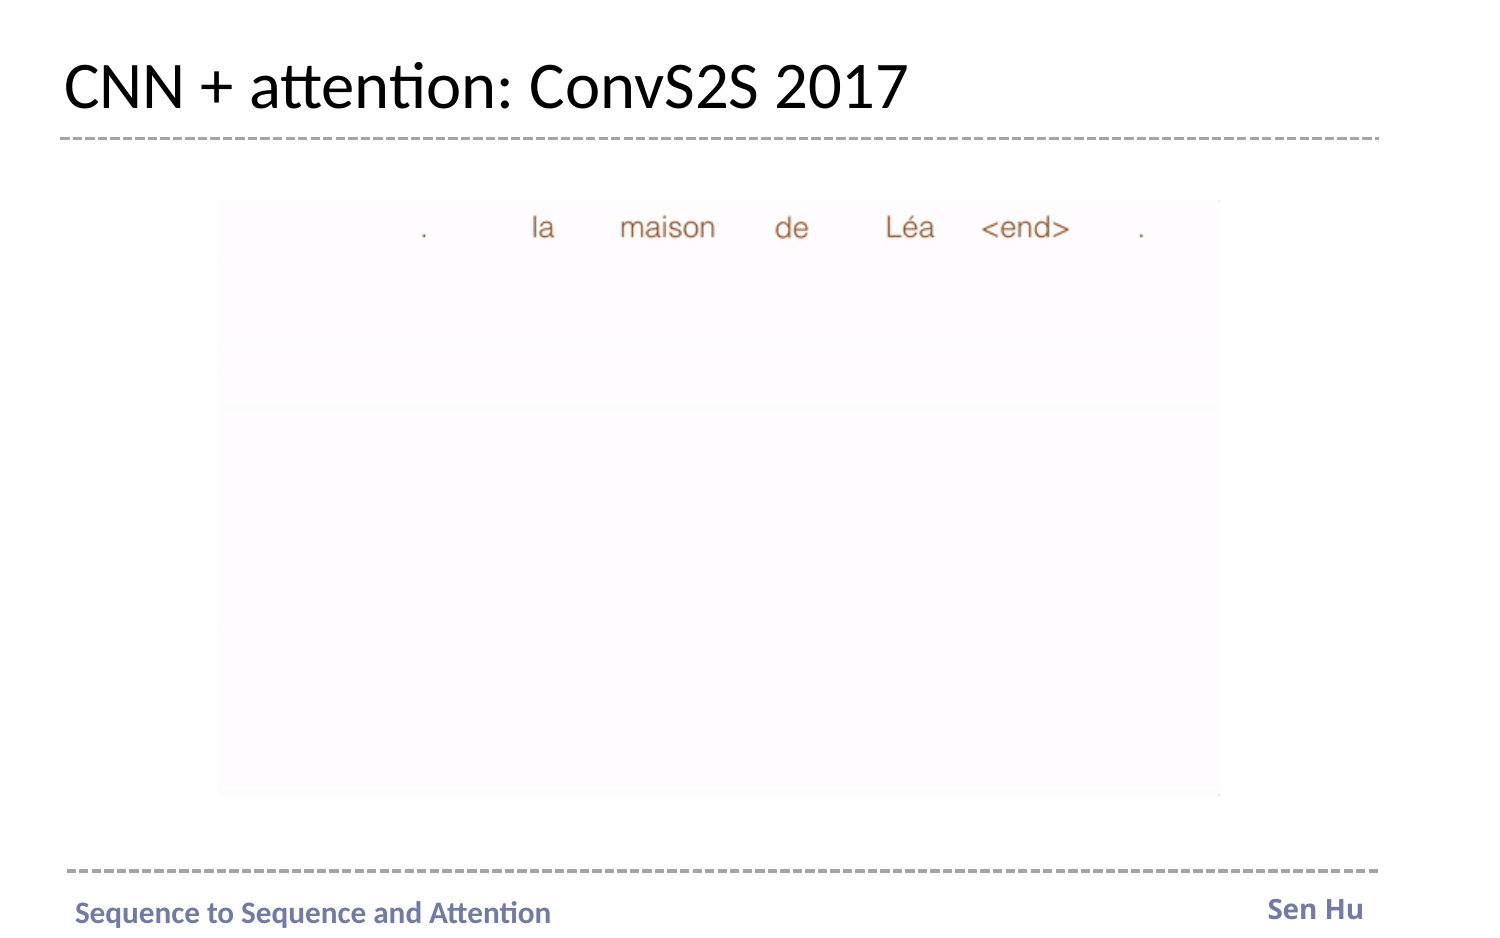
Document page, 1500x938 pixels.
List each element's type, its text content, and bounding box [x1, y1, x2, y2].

title CNN + attention: ConvS2S 2017 [49, 34, 1289, 139]
picture [219, 200, 1220, 796]
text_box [60, 884, 1379, 938]
